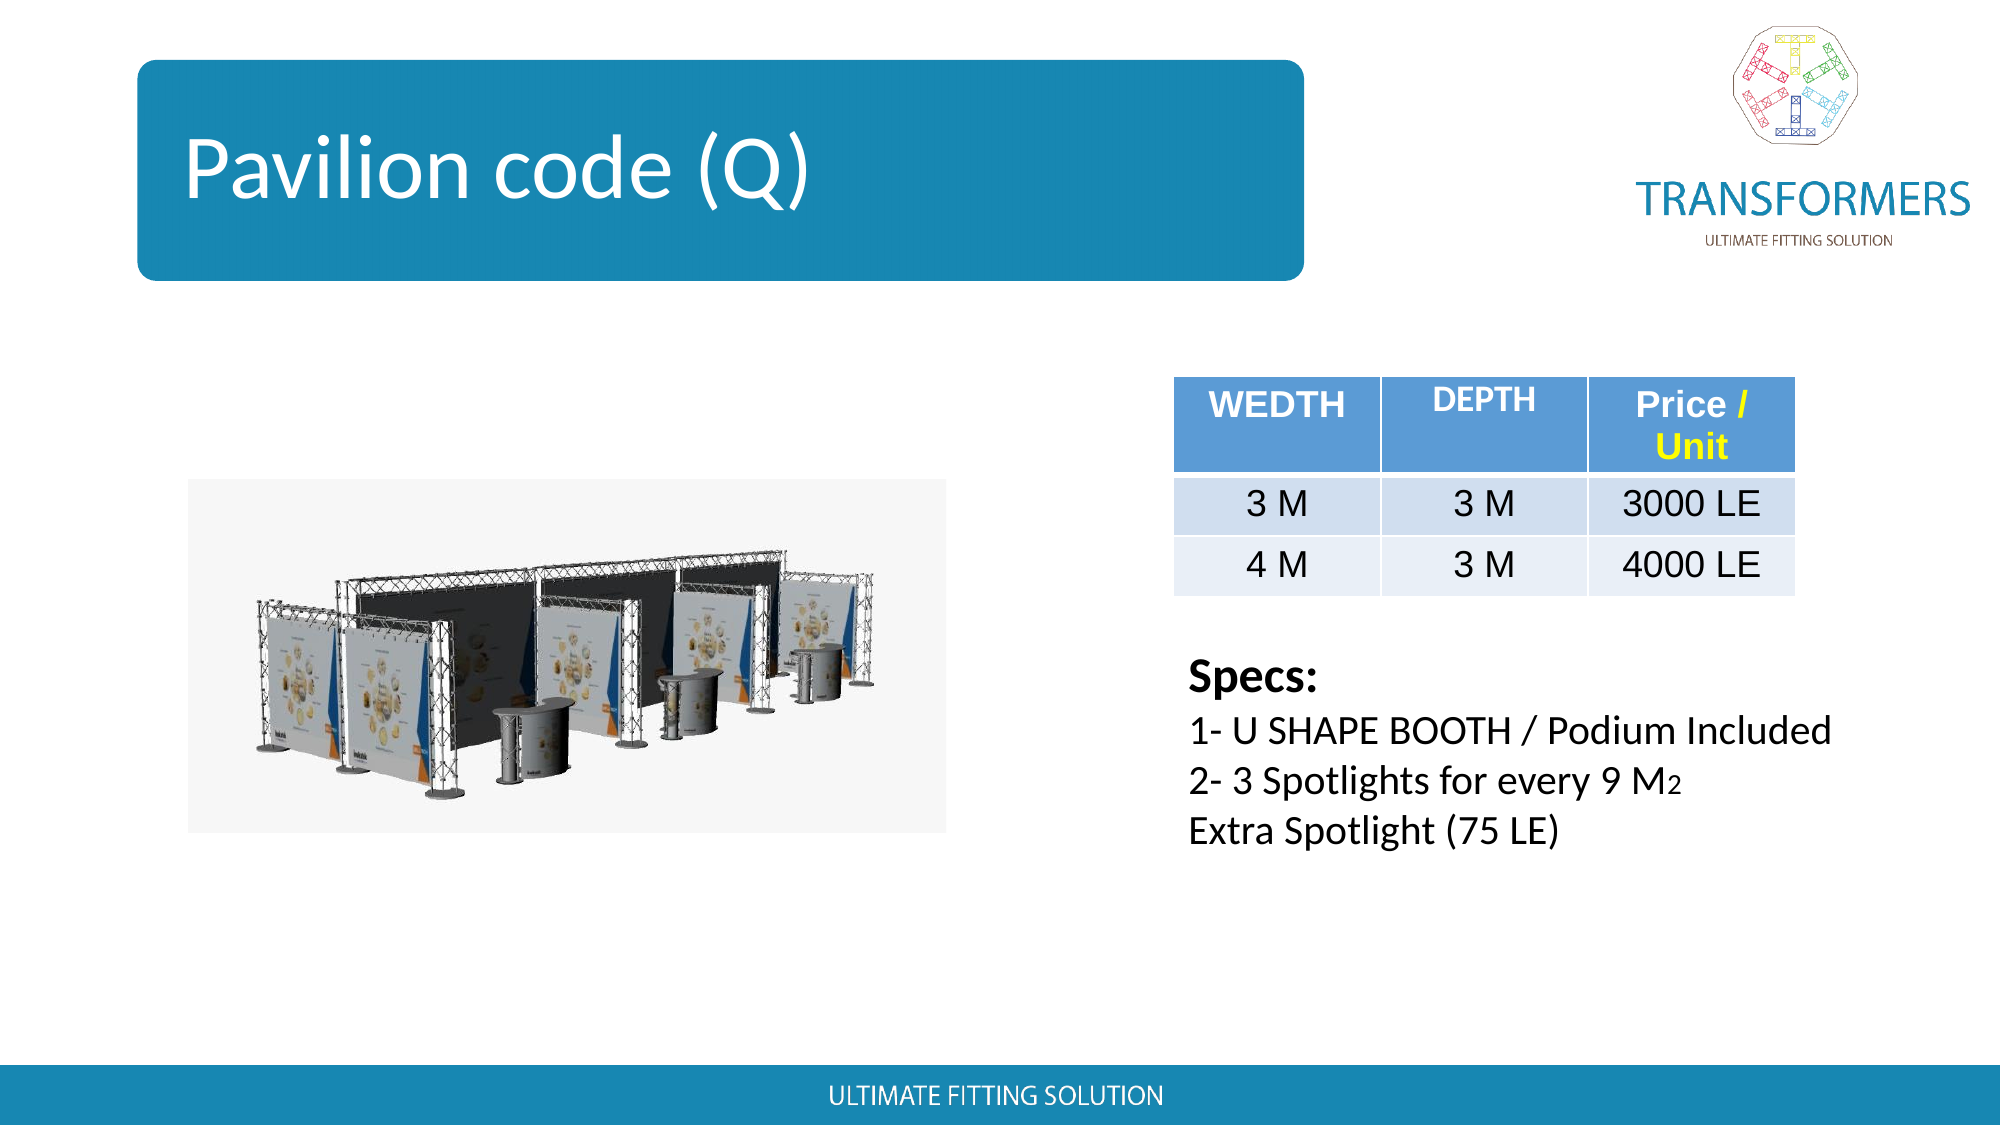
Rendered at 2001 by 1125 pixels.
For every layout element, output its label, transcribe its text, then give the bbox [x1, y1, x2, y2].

text_box Specs: 1- U SHAPE BOOTH / Podium Included 2- 3 Spotlights for every 9 M2 Extra Spotlight (75 LE) [1173, 593, 2000, 902]
table_cell 3 M [1382, 478, 1587, 535]
picture [137, 59, 1296, 281]
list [187, 479, 947, 833]
table_cell 3000 LE [1589, 478, 1795, 535]
table_cell 4000 LE [1589, 537, 1795, 596]
picture [0, 1065, 2000, 1125]
table_cell 4 M [1174, 537, 1380, 596]
table_header WEDTH [1174, 377, 1380, 472]
table_cell 3 M [1382, 537, 1587, 596]
table_cell 3 M [1174, 478, 1380, 535]
title Pavilion code (Q) [168, 59, 1894, 278]
table_header Price / Unit [1589, 377, 1795, 472]
table_header DEPTH [1382, 377, 1587, 472]
picture [1625, 22, 1978, 252]
